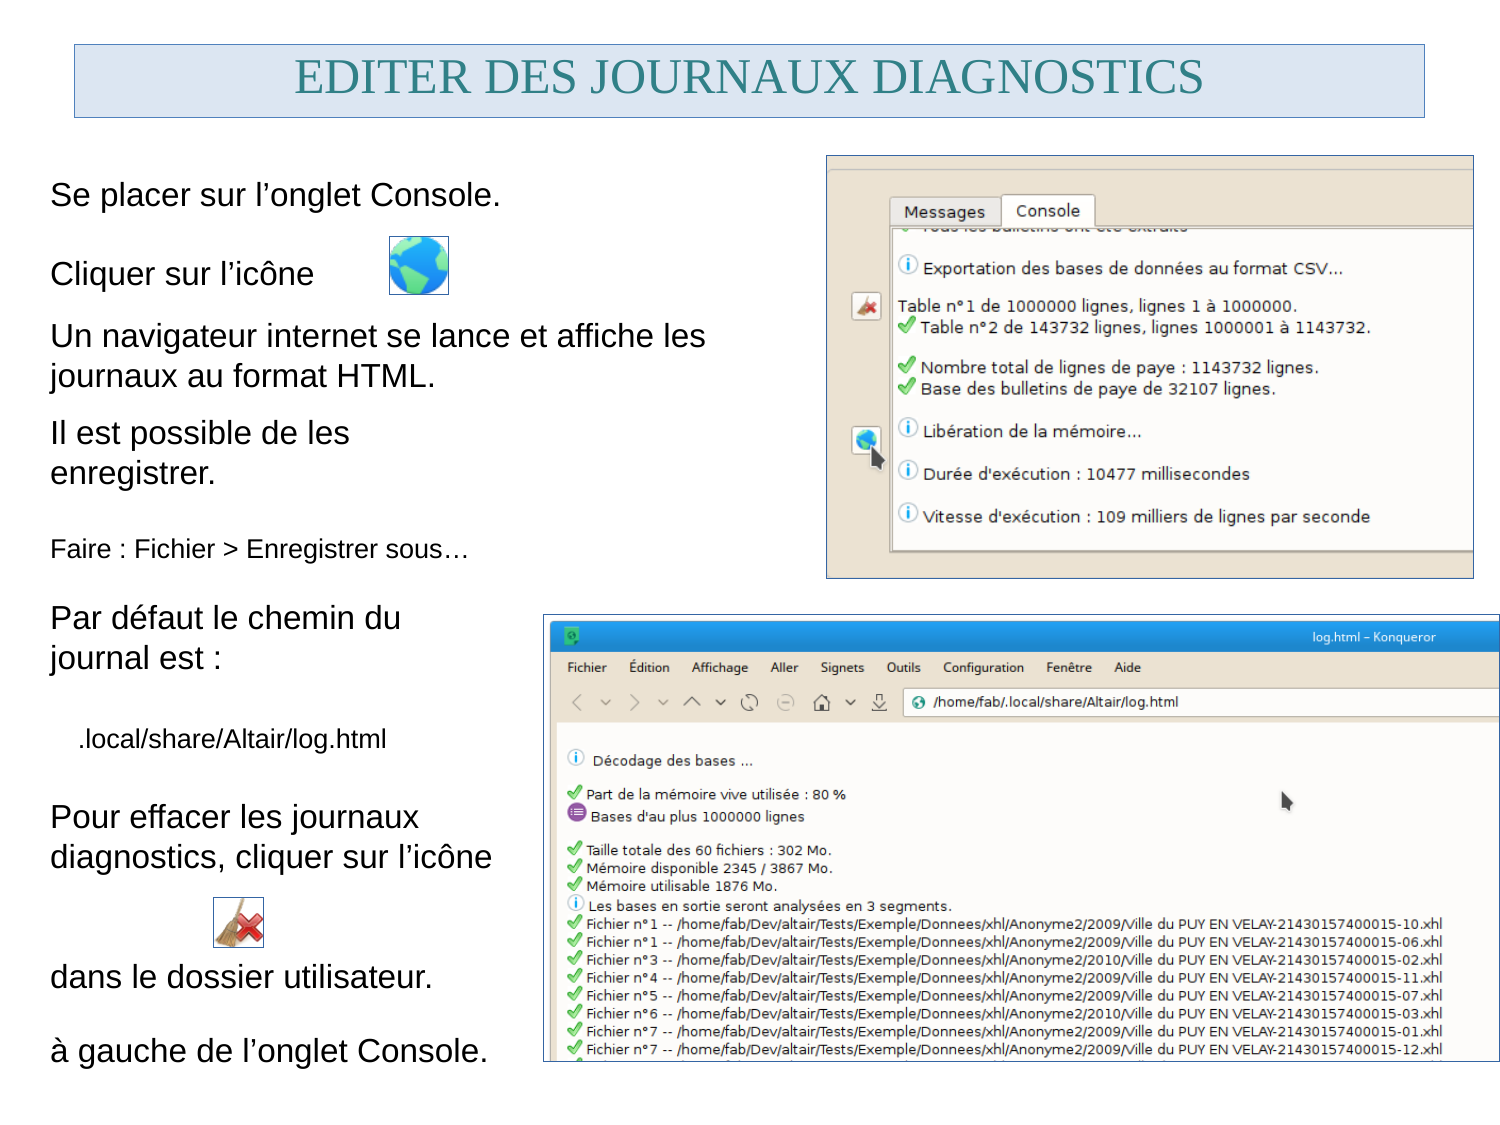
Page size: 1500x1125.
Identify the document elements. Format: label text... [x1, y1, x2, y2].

text_box à gauche de l’onglet Console. [35, 1021, 579, 1084]
text_box EDITER des JOURNAUX DIAGNOSTICS [74, 44, 1425, 118]
picture [542, 613, 1500, 1063]
picture [213, 896, 265, 948]
picture [826, 155, 1474, 579]
text_box Il est possible de les enregistrer. Faire : Fichier > Enregistrer sous… Par défaut le chemin du journal est : .local/share/Altair/log.html Pour effacer les journaux diagnostics, cliquer sur l’icône dans le dossier utilisateur. [35, 403, 520, 956]
text_box Un navigateur internet se lance et affiche les journaux au format HTML. [35, 307, 815, 413]
picture [389, 235, 449, 295]
text_box Se placer sur l’onglet Console. Cliquer sur l’icône [35, 165, 821, 474]
